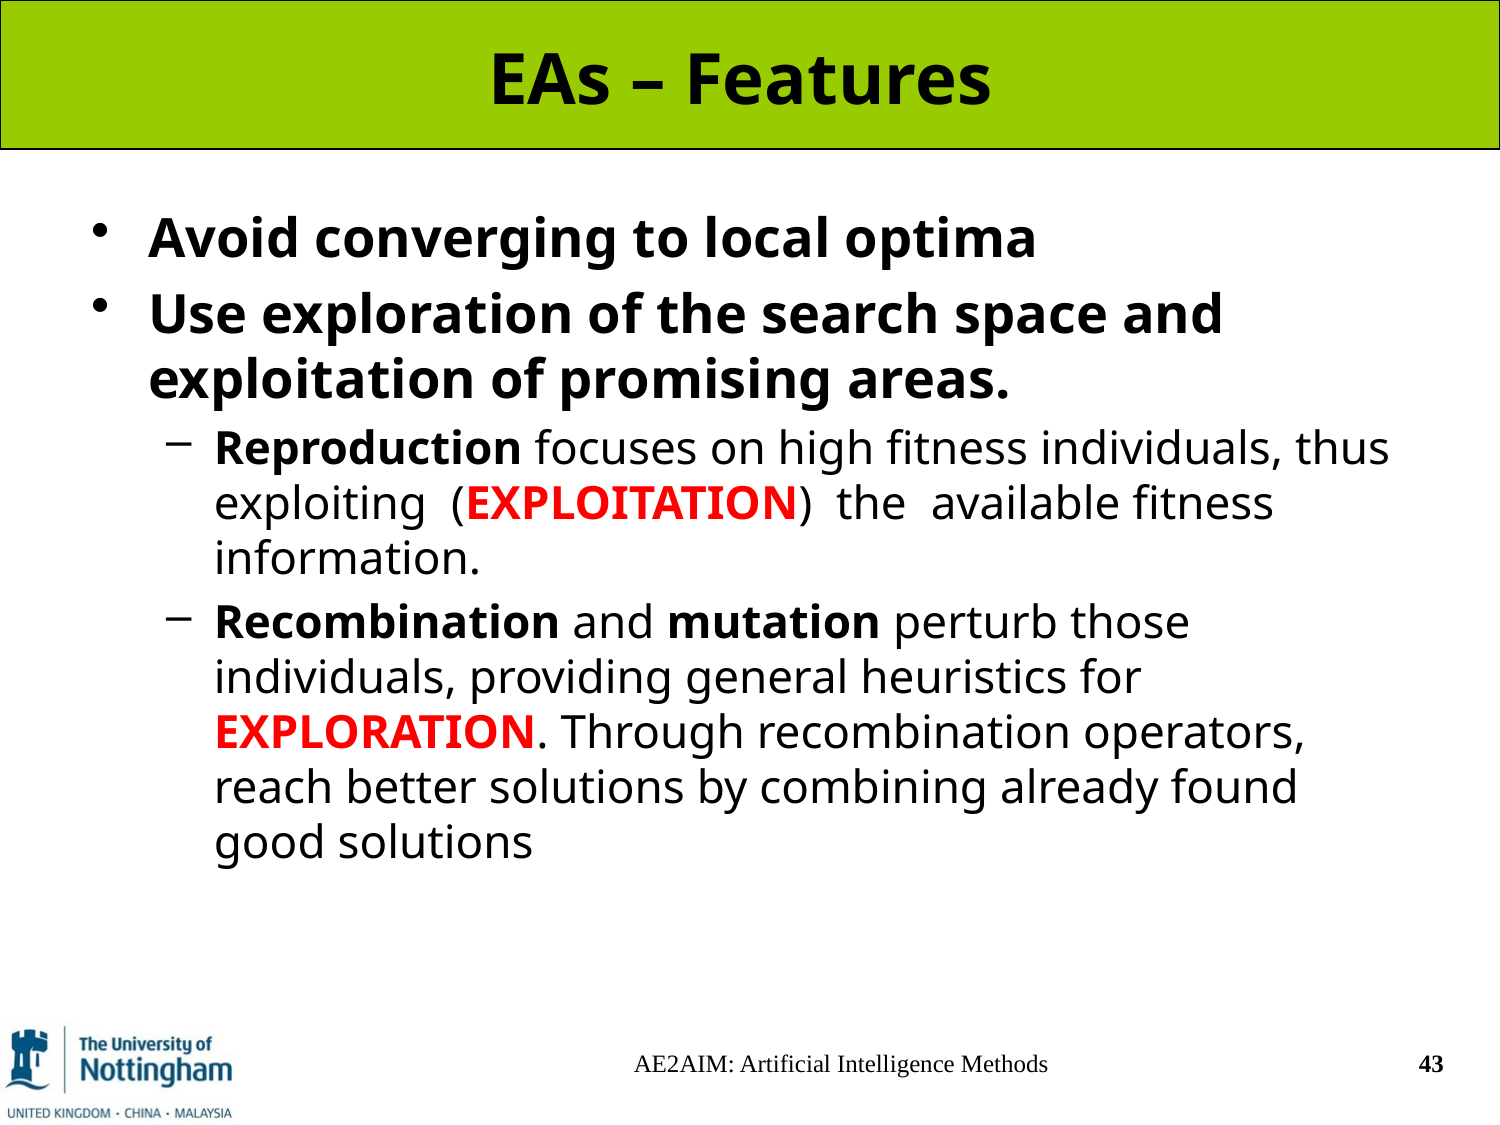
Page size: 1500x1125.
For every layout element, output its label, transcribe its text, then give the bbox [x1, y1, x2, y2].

slide_number 43 [1293, 1039, 1460, 1118]
picture [0, 1019, 237, 1125]
footer AE2AIM: Artificial Intelligence Methods [430, 1039, 1259, 1118]
list Avoid converging to local optima Use exploration of the search space and exploitation of promising areas. Reproduction focuses on high fitness individuals, thus exploiting (EXPLOITATION) the available fitness information. Recombination and mutation perturb those individuals, providing general heuristics for EXPLORATION. Through recombination operators, reach better solutions by combining already found good solutions [76, 196, 1428, 1012]
title EAs – Features [53, 2, 1447, 149]
